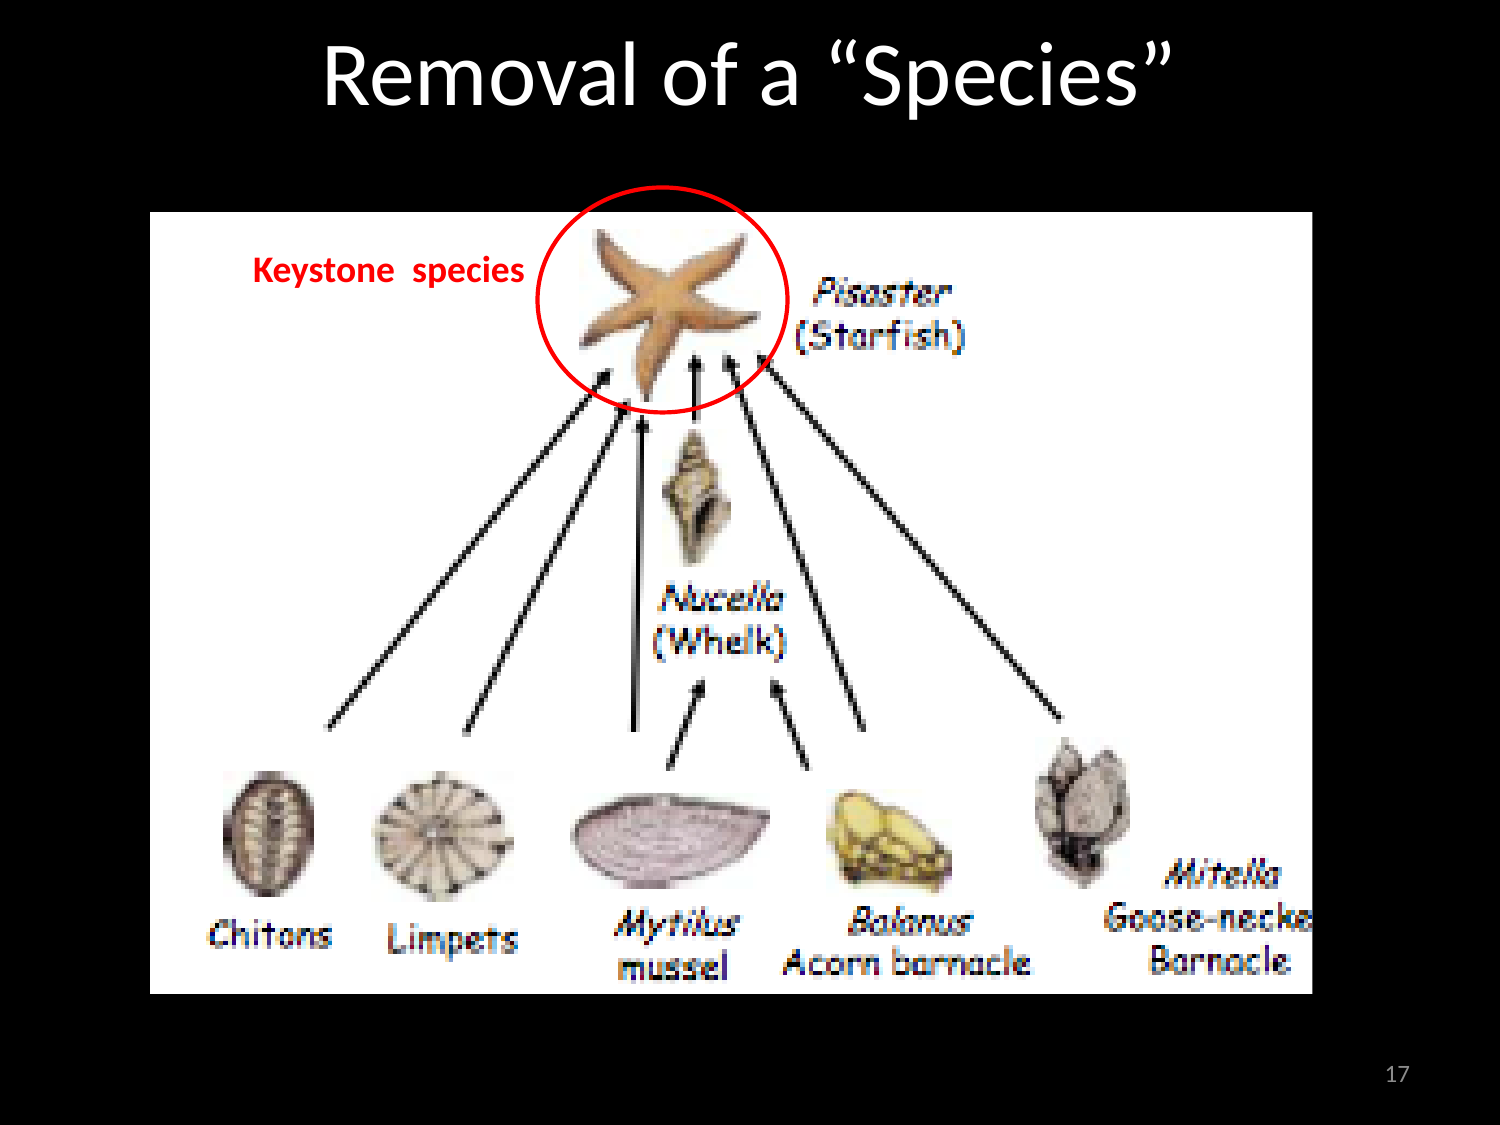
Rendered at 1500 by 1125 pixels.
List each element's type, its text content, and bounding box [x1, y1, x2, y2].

slide_number 17 [1074, 1042, 1425, 1103]
title Removal of a “Species” [75, 0, 1425, 163]
text_box [583, 185, 742, 210]
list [149, 212, 1313, 994]
